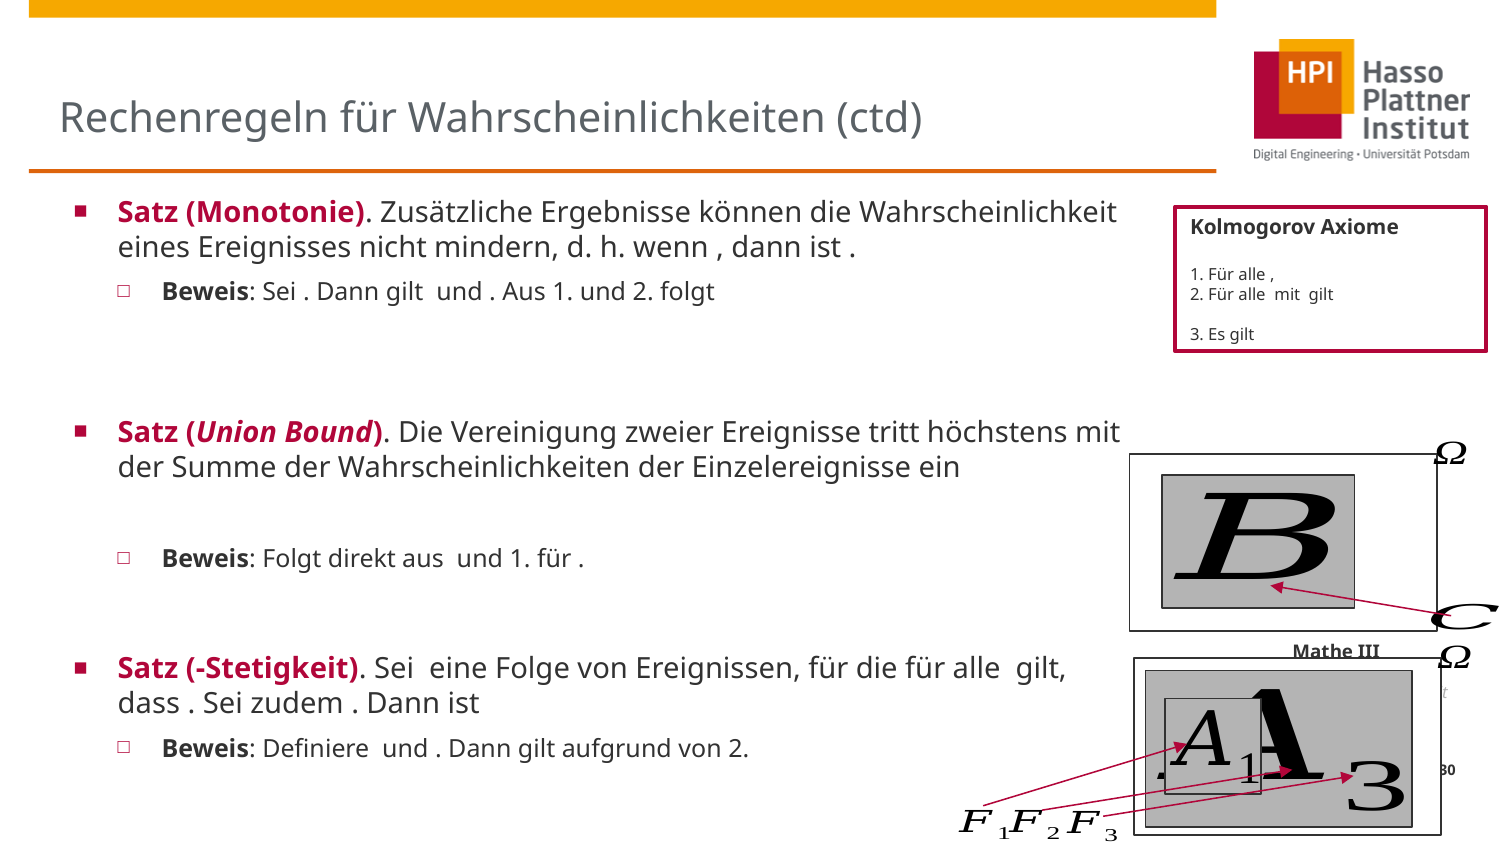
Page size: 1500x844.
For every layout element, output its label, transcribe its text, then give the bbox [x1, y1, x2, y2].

text_box [1128, 452, 1439, 633]
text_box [1041, 769, 1293, 811]
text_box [982, 743, 1188, 806]
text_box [1102, 775, 1354, 817]
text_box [1270, 585, 1452, 616]
text_box [1132, 656, 1443, 837]
title Rechenregeln für Wahrscheinlichkeiten (ctd) [58, 17, 1187, 170]
picture [1254, 39, 1470, 161]
